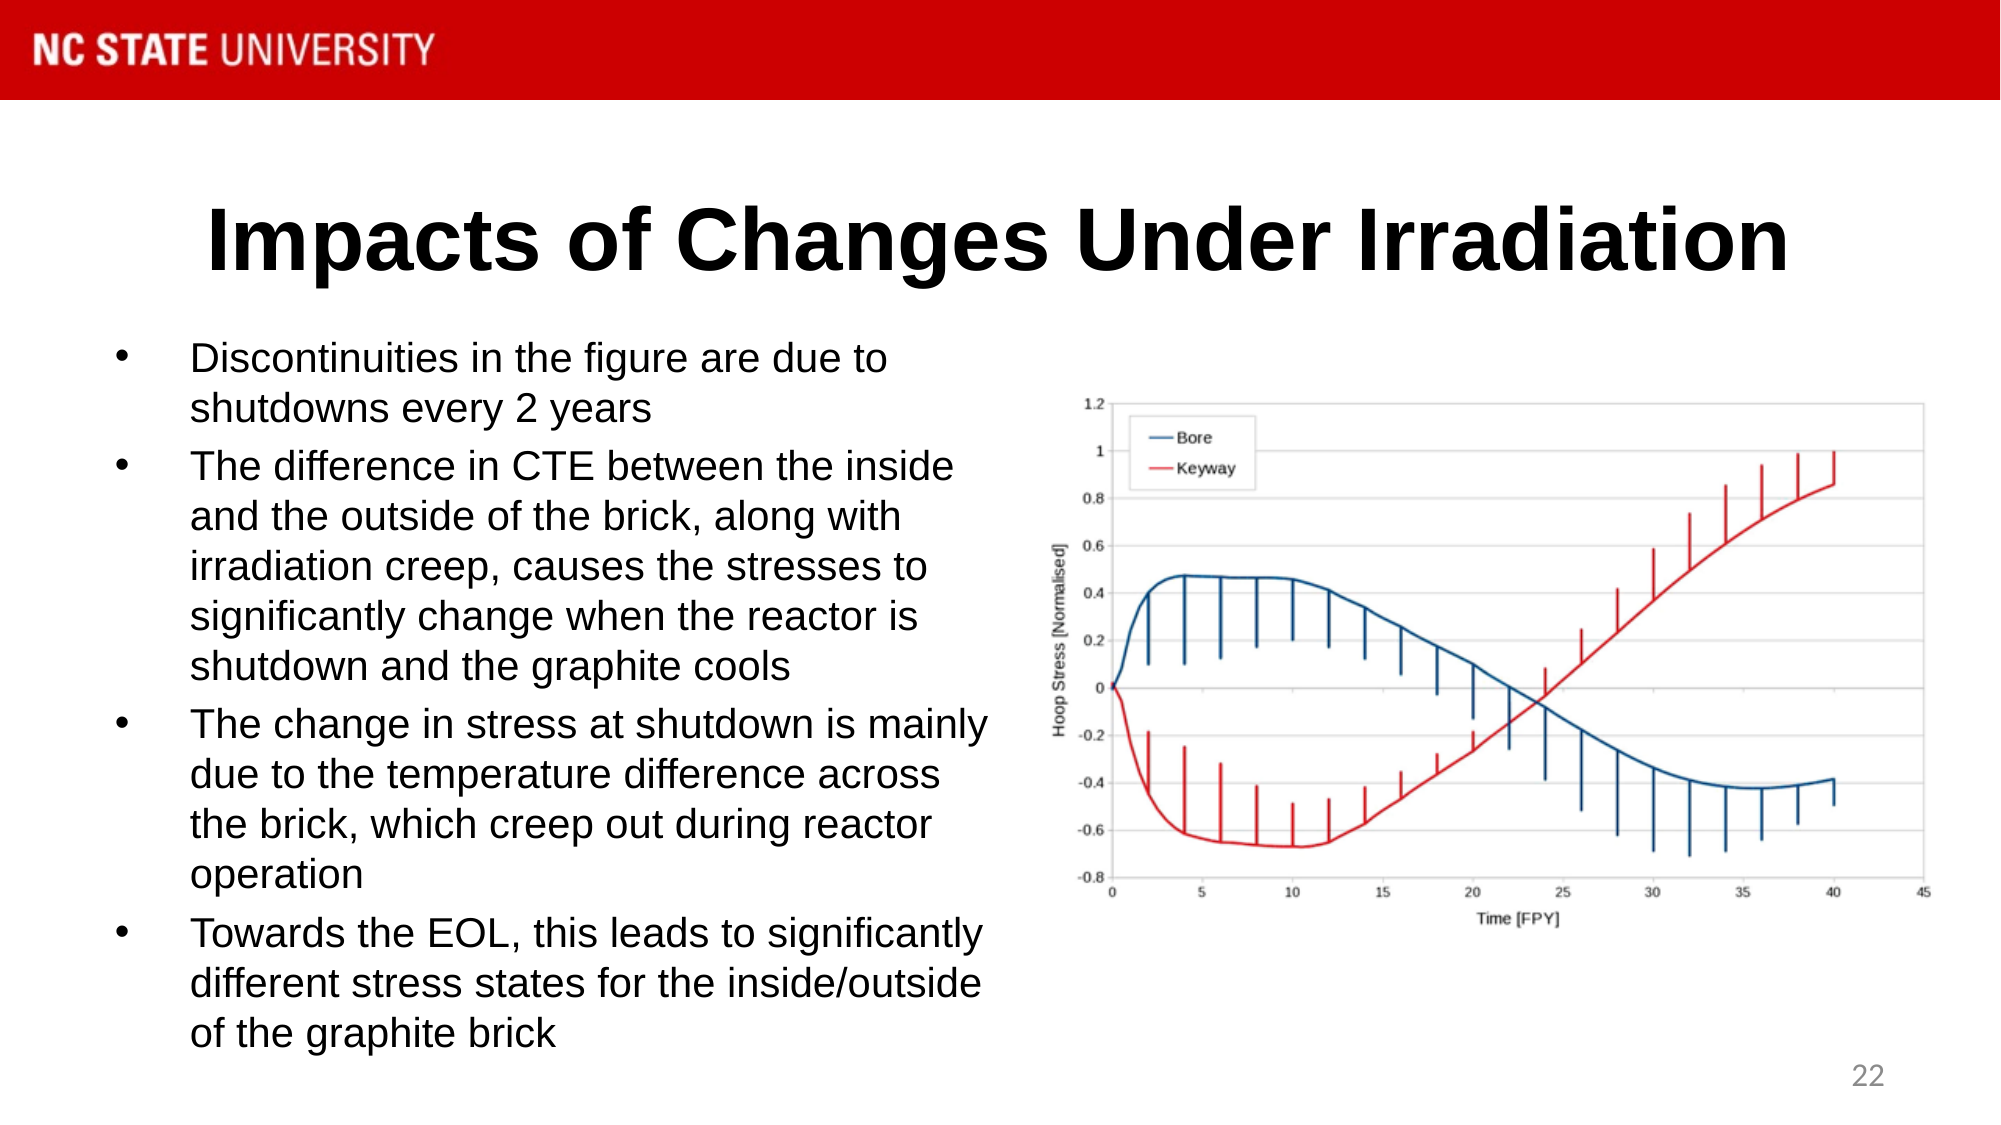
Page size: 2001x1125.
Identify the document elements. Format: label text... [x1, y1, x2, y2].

list Discontinuities in the figure are due to shutdowns every 2 years The difference in CTE between the inside and the outside of the brick, along with irradiation creep, causes the stresses to significantly change when the reactor is shutdown and the graphite cools The change in stress at shutdown is mainly due to the temperature difference across the brick, which creep out during reactor operation Towards the EOL, this leads to significantly different stress states for the inside/outside of the graphite brick [99, 322, 1024, 1005]
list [1049, 397, 1934, 931]
slide_number 22 [1433, 1042, 1900, 1103]
picture [0, 0, 2001, 100]
title Impacts of Changes Under Irradiation [99, 147, 1900, 323]
